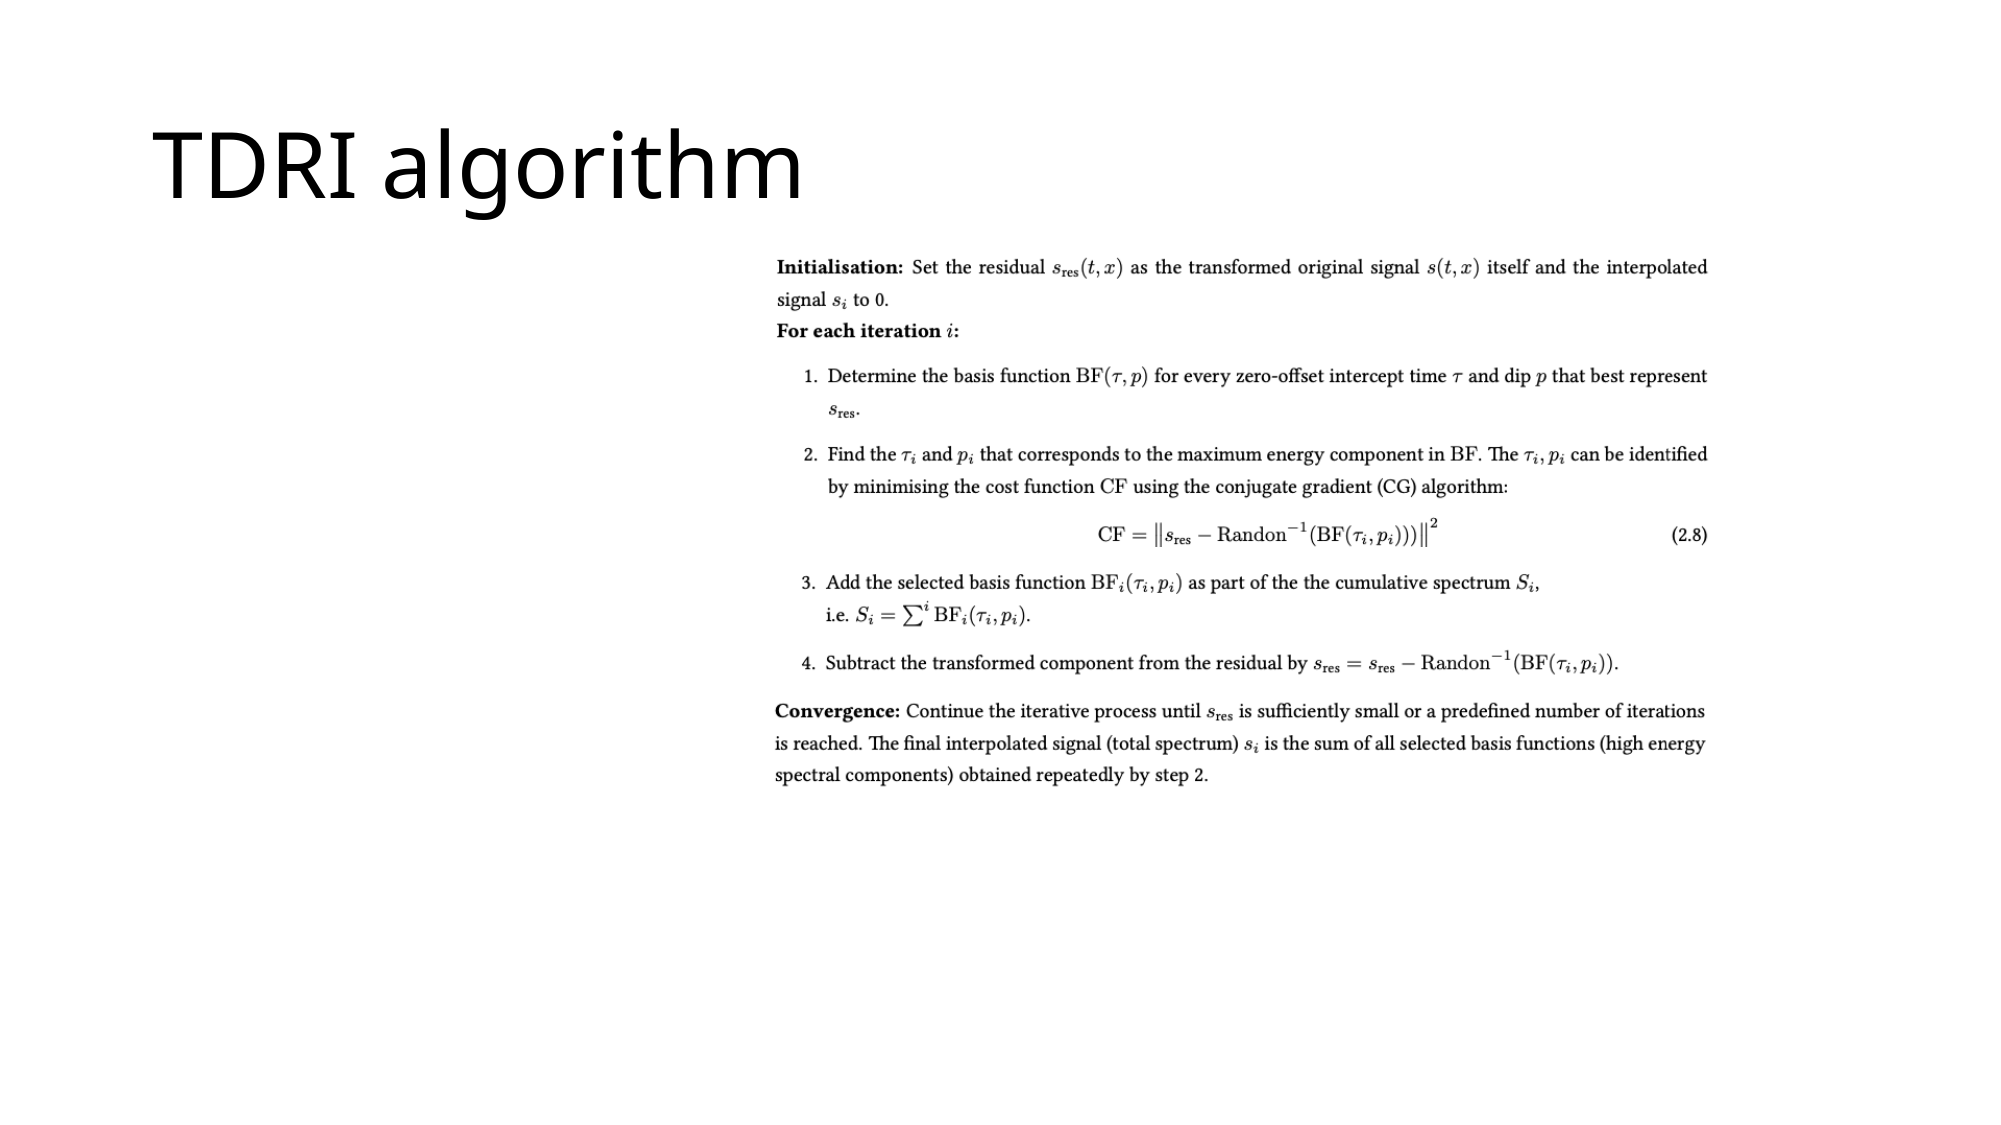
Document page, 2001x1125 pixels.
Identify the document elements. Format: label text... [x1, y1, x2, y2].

title TDRI algorithm [137, 59, 1863, 278]
picture [753, 239, 1731, 802]
